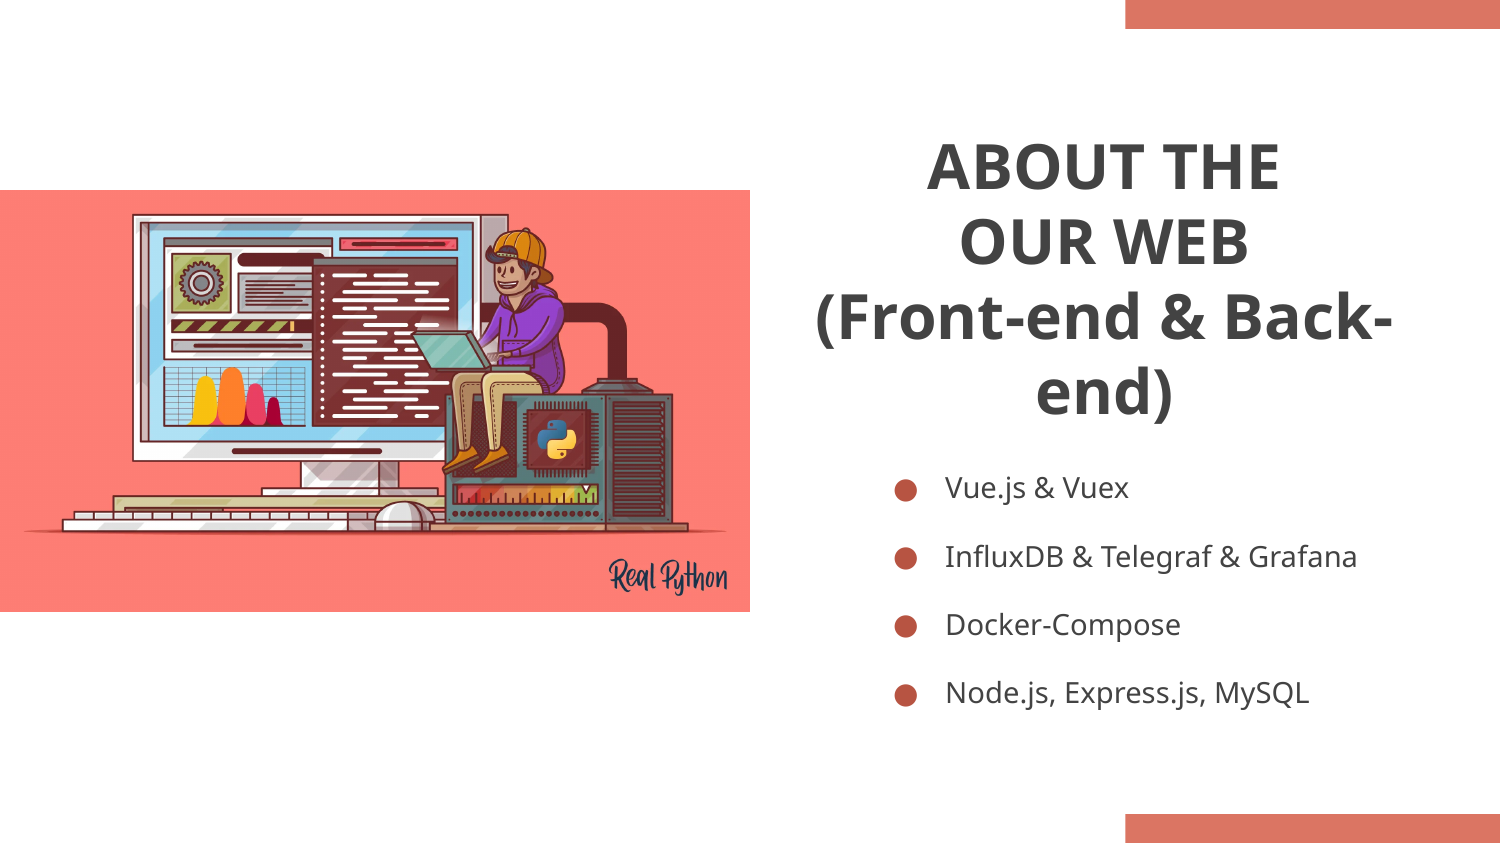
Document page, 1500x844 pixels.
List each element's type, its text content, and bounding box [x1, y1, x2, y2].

picture [0, 189, 751, 613]
subtitle Vue.js & Vuex InfluxDB & Telegraf & Grafana Docker-Compose Node.js, Express.js, MySQL [855, 421, 1421, 757]
title ABOUT THE OUR WEB (Front-end & Back-end) [751, 190, 1472, 365]
